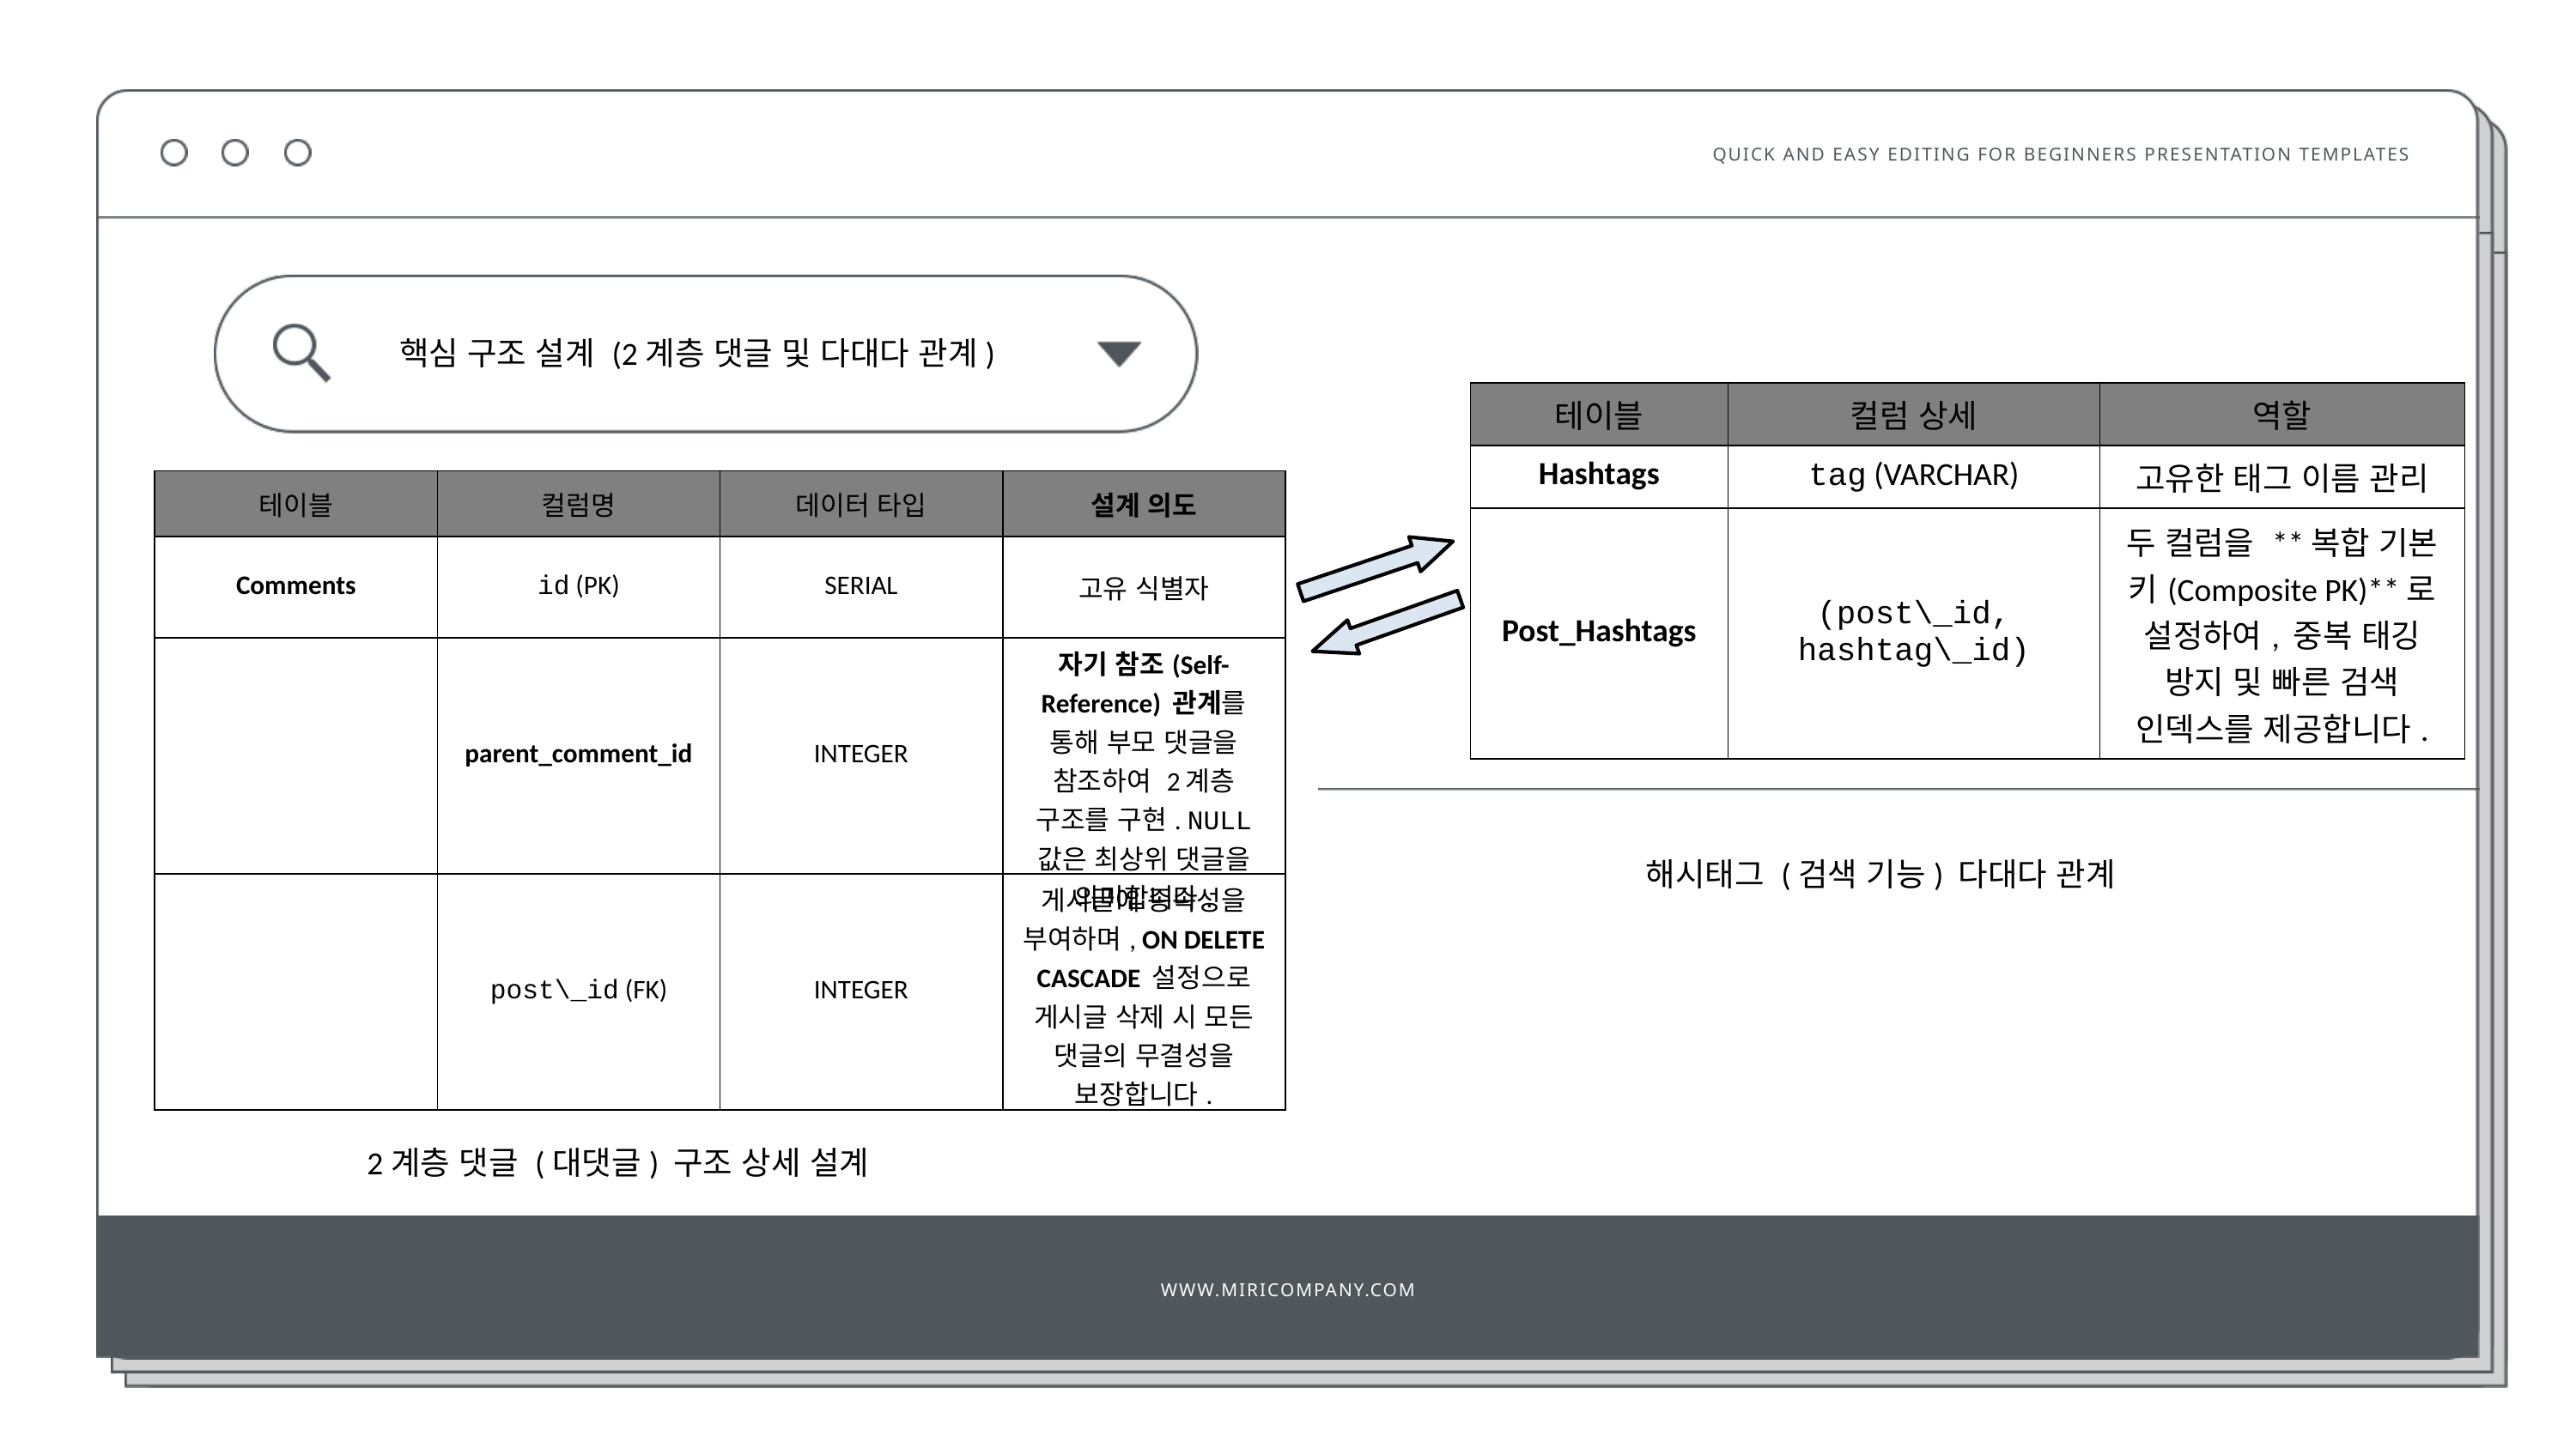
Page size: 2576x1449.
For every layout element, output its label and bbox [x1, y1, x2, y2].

picture [96, 88, 2508, 1388]
